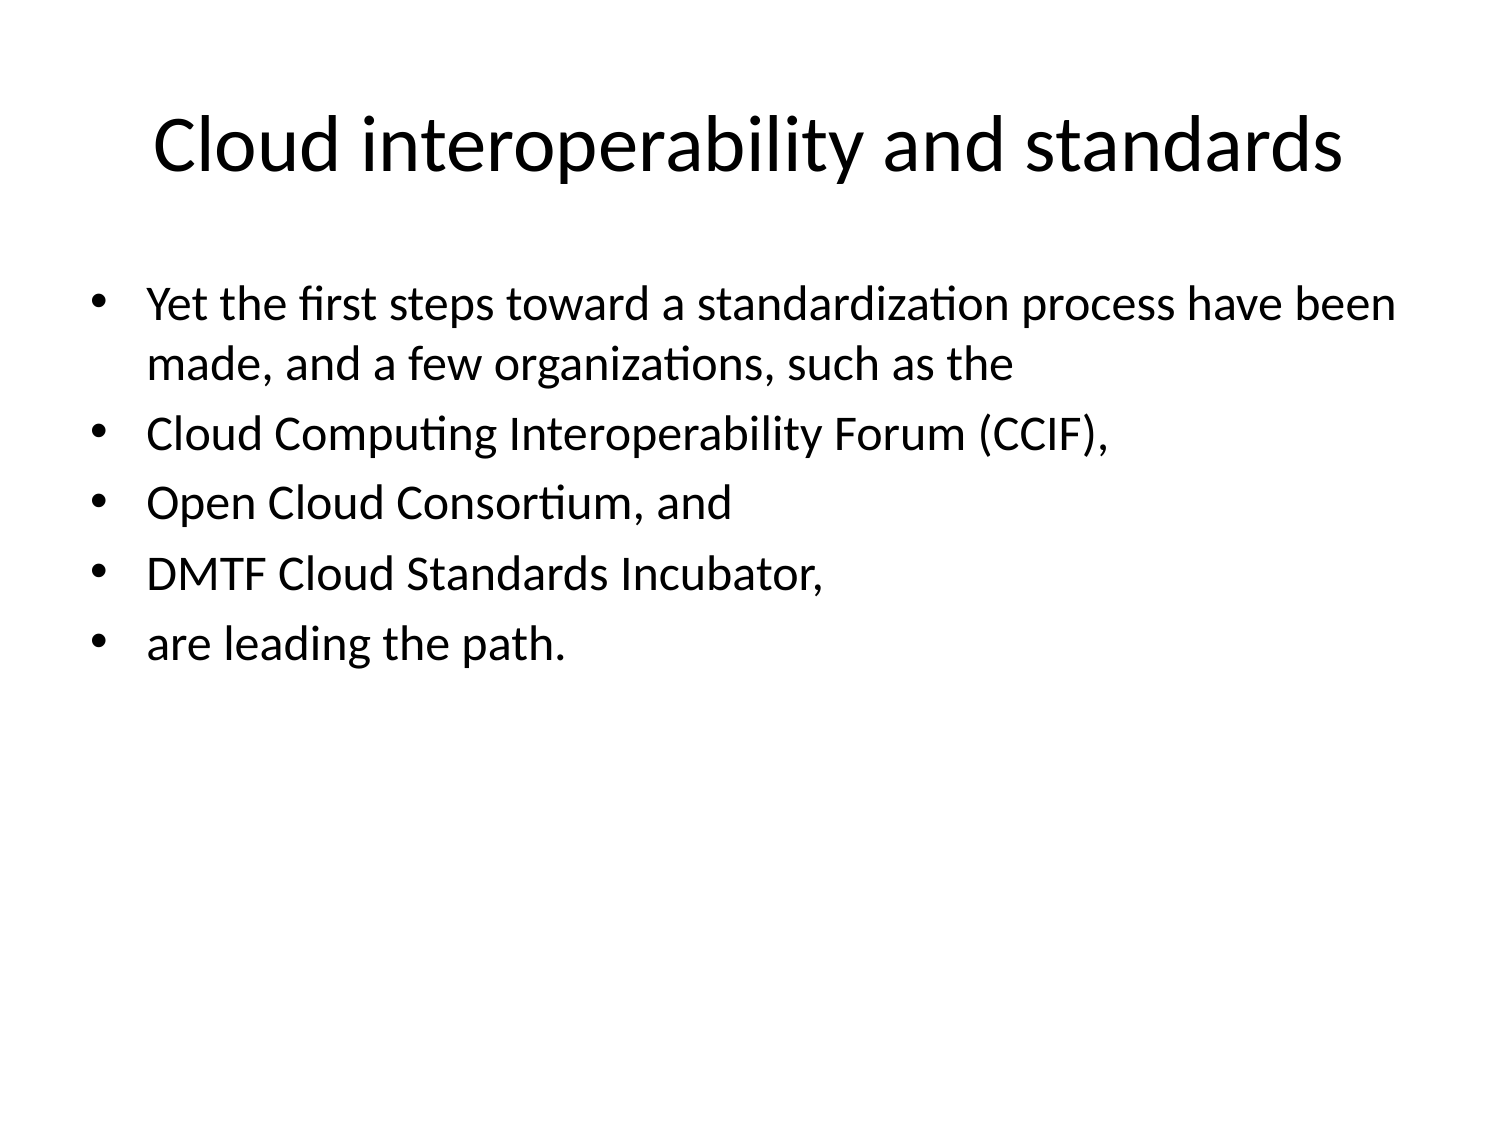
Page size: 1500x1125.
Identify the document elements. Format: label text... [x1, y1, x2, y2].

title Cloud interoperability and standards [75, 45, 1425, 233]
list Yet the first steps toward a standardization process have been made, and a few organizations, such as the Cloud Computing Interoperability Forum (CCIF), Open Cloud Consortium, and DMTF Cloud Standards Incubator, are leading the path. [75, 262, 1425, 1005]
